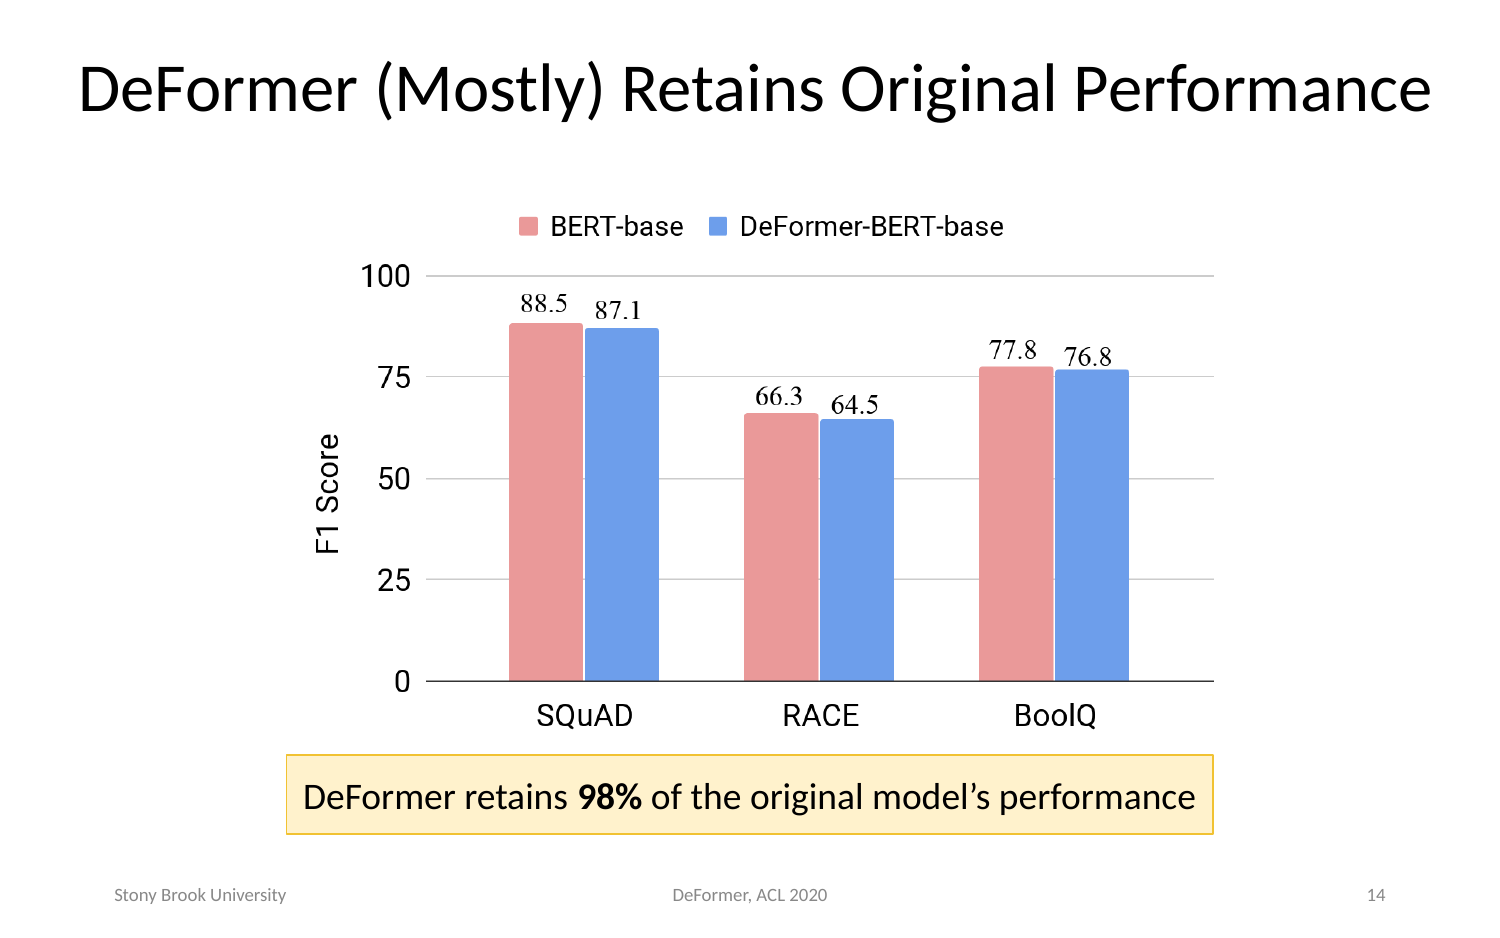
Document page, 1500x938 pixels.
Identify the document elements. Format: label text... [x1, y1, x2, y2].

title DeFormer (Mostly) Retains Original Performance [67, 18, 1500, 160]
footer DeFormer, ACL 2020 [496, 868, 1004, 919]
slide_number Stony Brook University [103, 868, 441, 919]
text_box DeFormer retains 98% of the original model’s performance [286, 763, 1214, 834]
picture [286, 182, 1214, 756]
slide_number ‹#› [1059, 868, 1397, 919]
